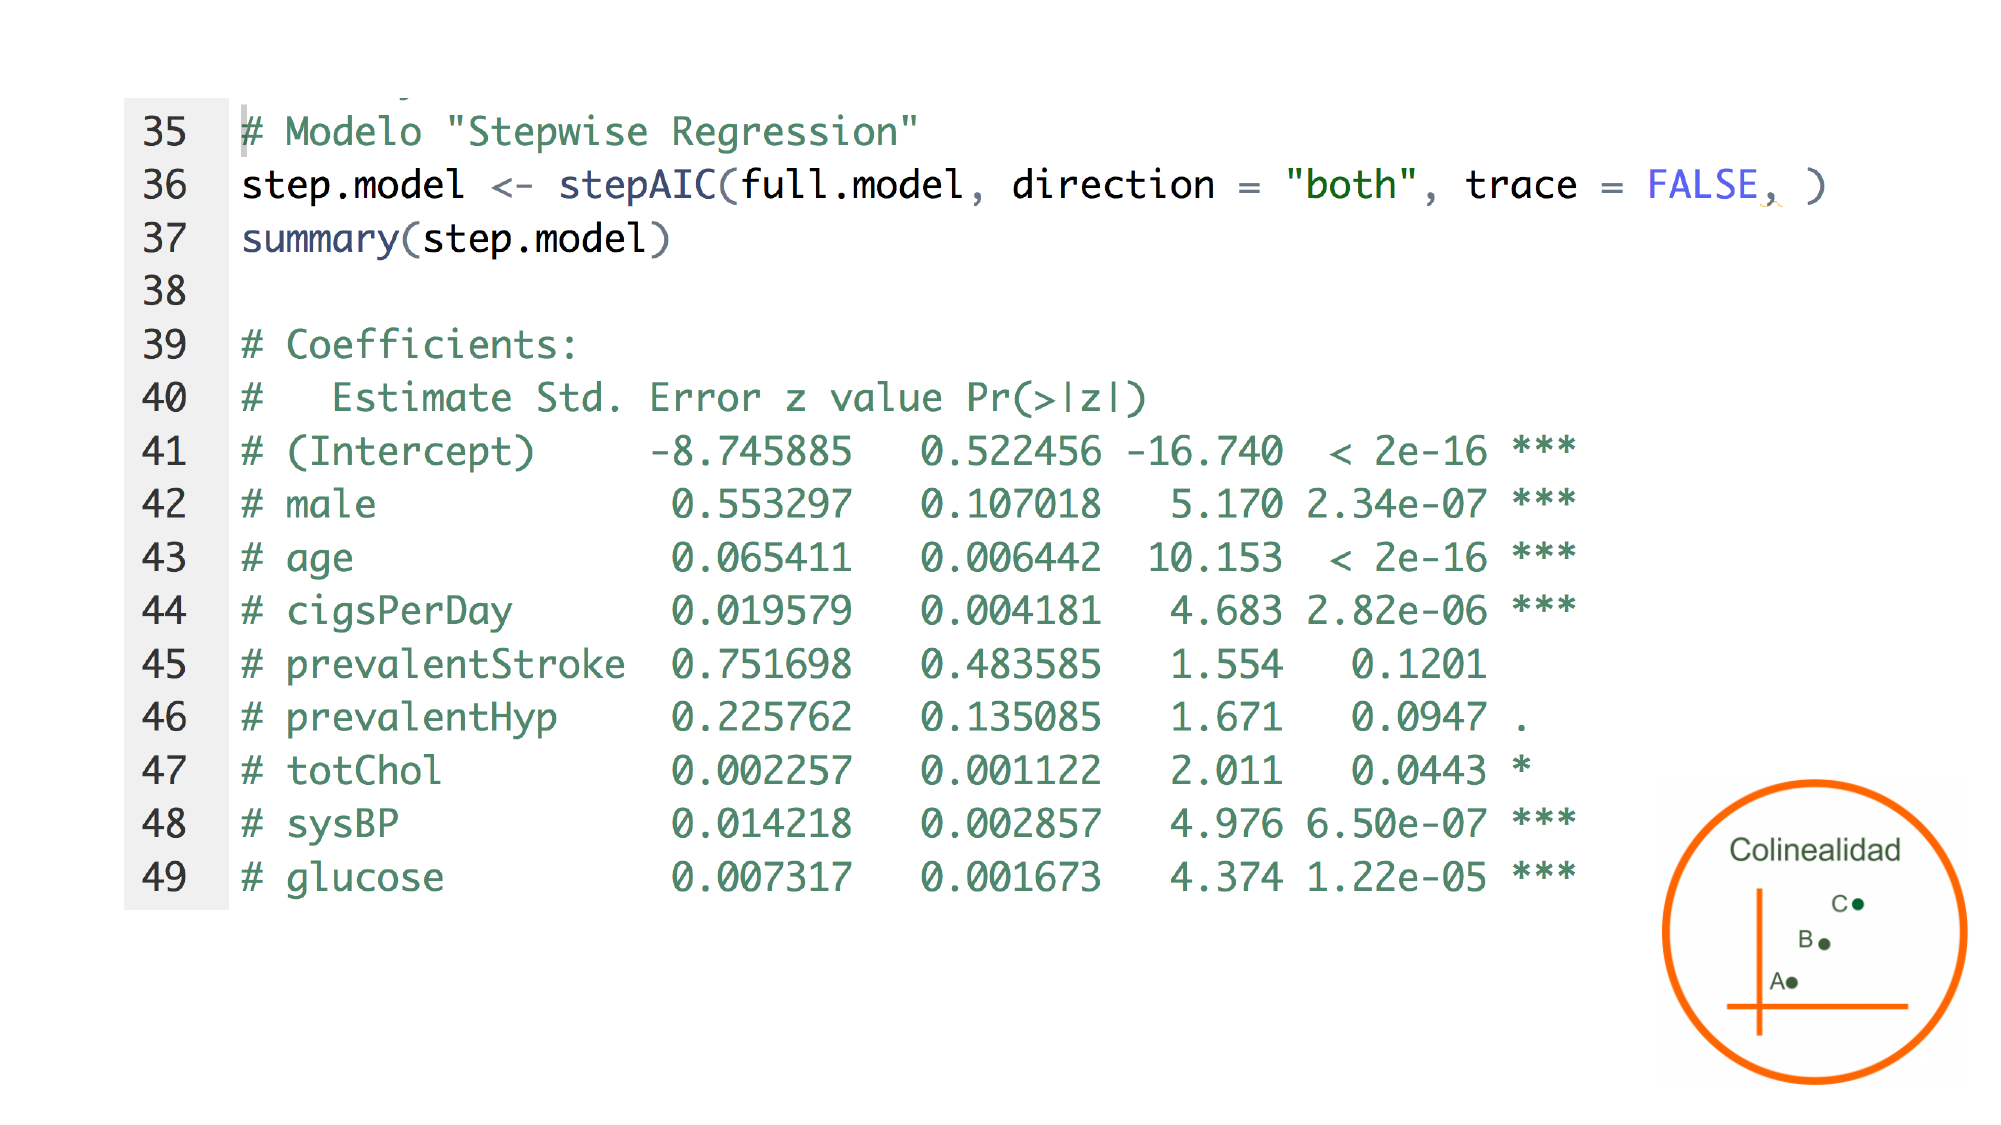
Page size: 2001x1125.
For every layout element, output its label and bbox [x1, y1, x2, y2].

picture [124, 98, 1969, 1086]
